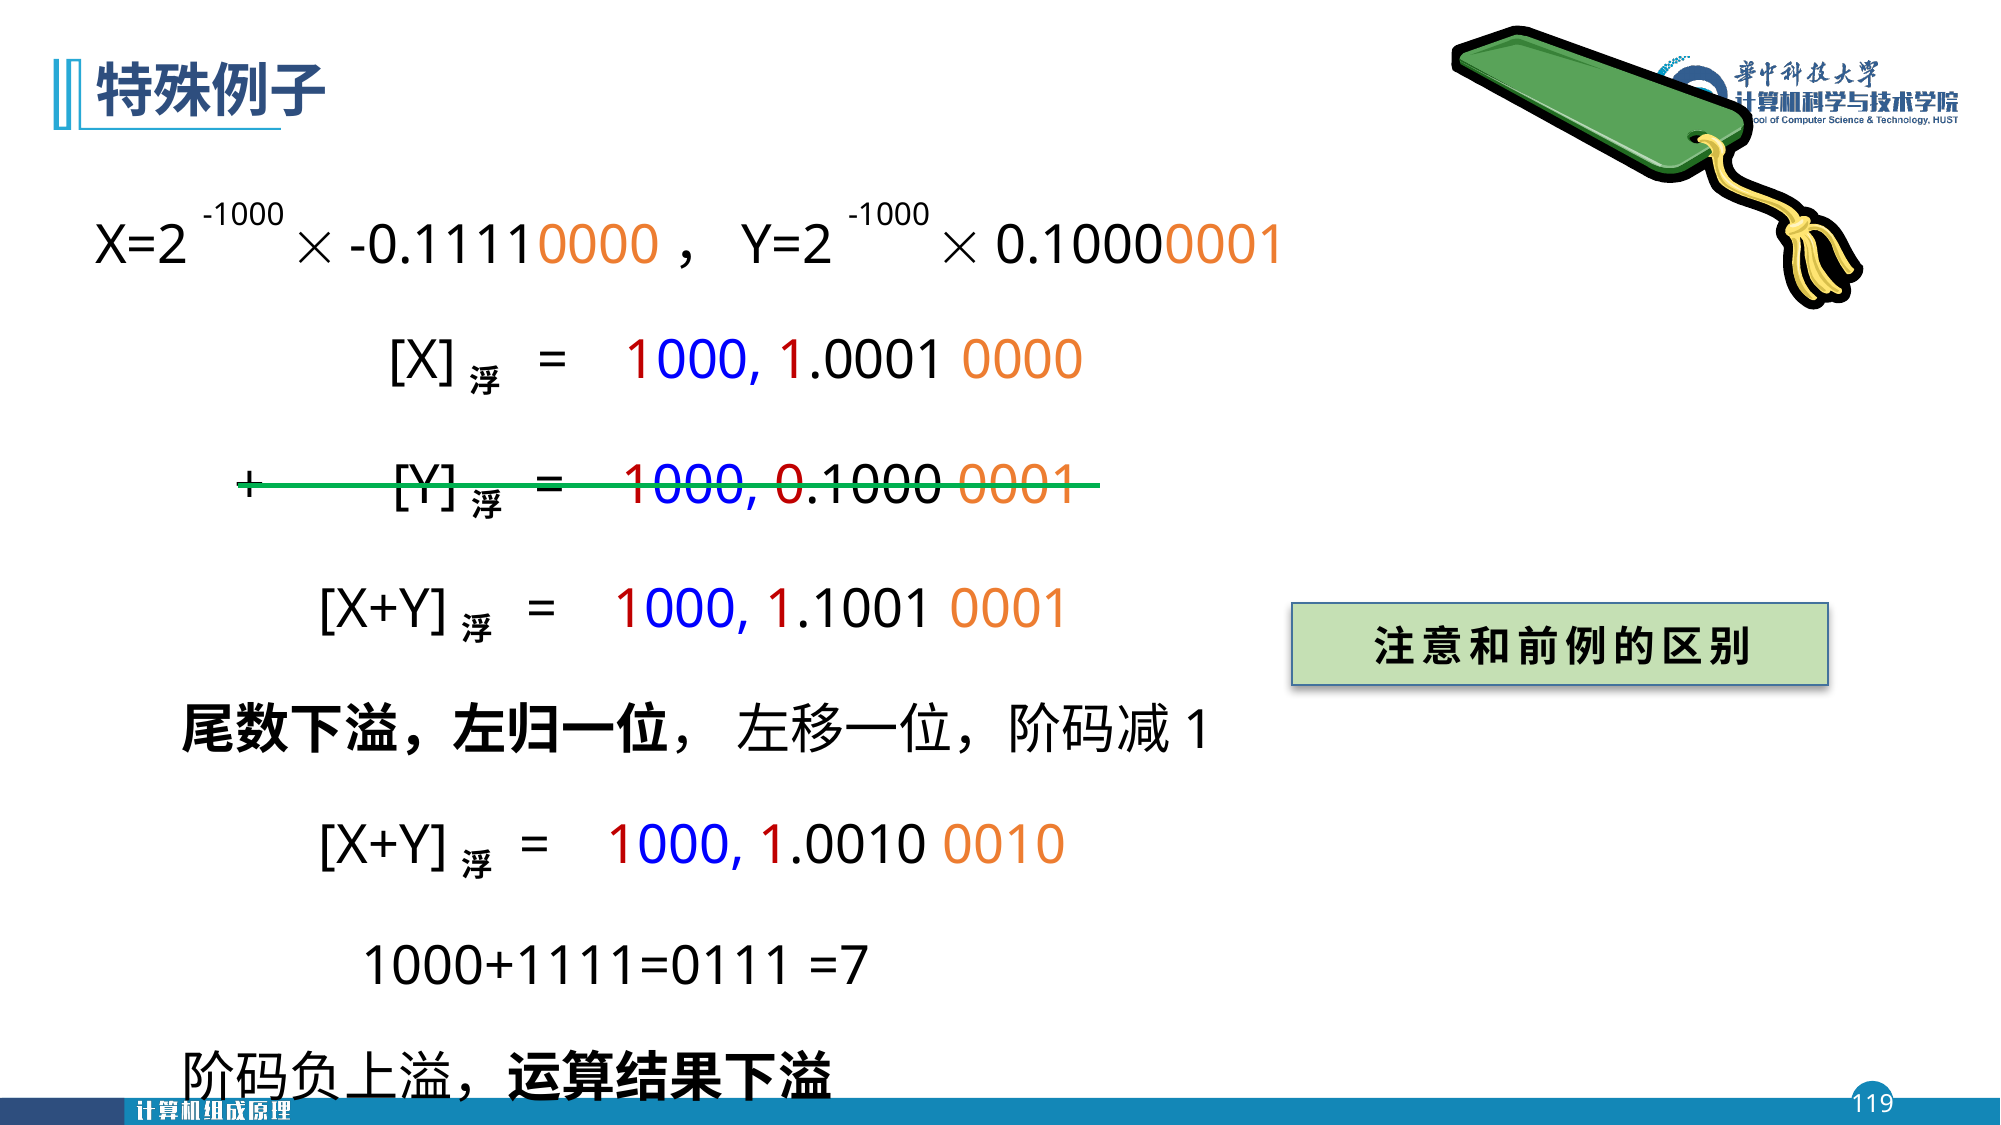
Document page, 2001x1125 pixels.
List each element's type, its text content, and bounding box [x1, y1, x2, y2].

title 特殊例子 [80, 42, 1450, 144]
picture [1450, 24, 1958, 311]
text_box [1291, 602, 1828, 686]
list X=2 -1000  -0.11110000，Y=2 -1000  0.10000001 [X]浮 = 1000, 1.0001 0000 + [Y]浮 = 1000, 0.1000 0001 [X+Y]浮 = 1000, 1.1001 0001 尾数下溢，左归一位， 左移一位，阶码减1 [X+Y]浮 = 1000, 1.0010 0010 1000+1111=0111 =7 阶码负上溢，运算结果下溢 [80, 154, 1805, 1080]
